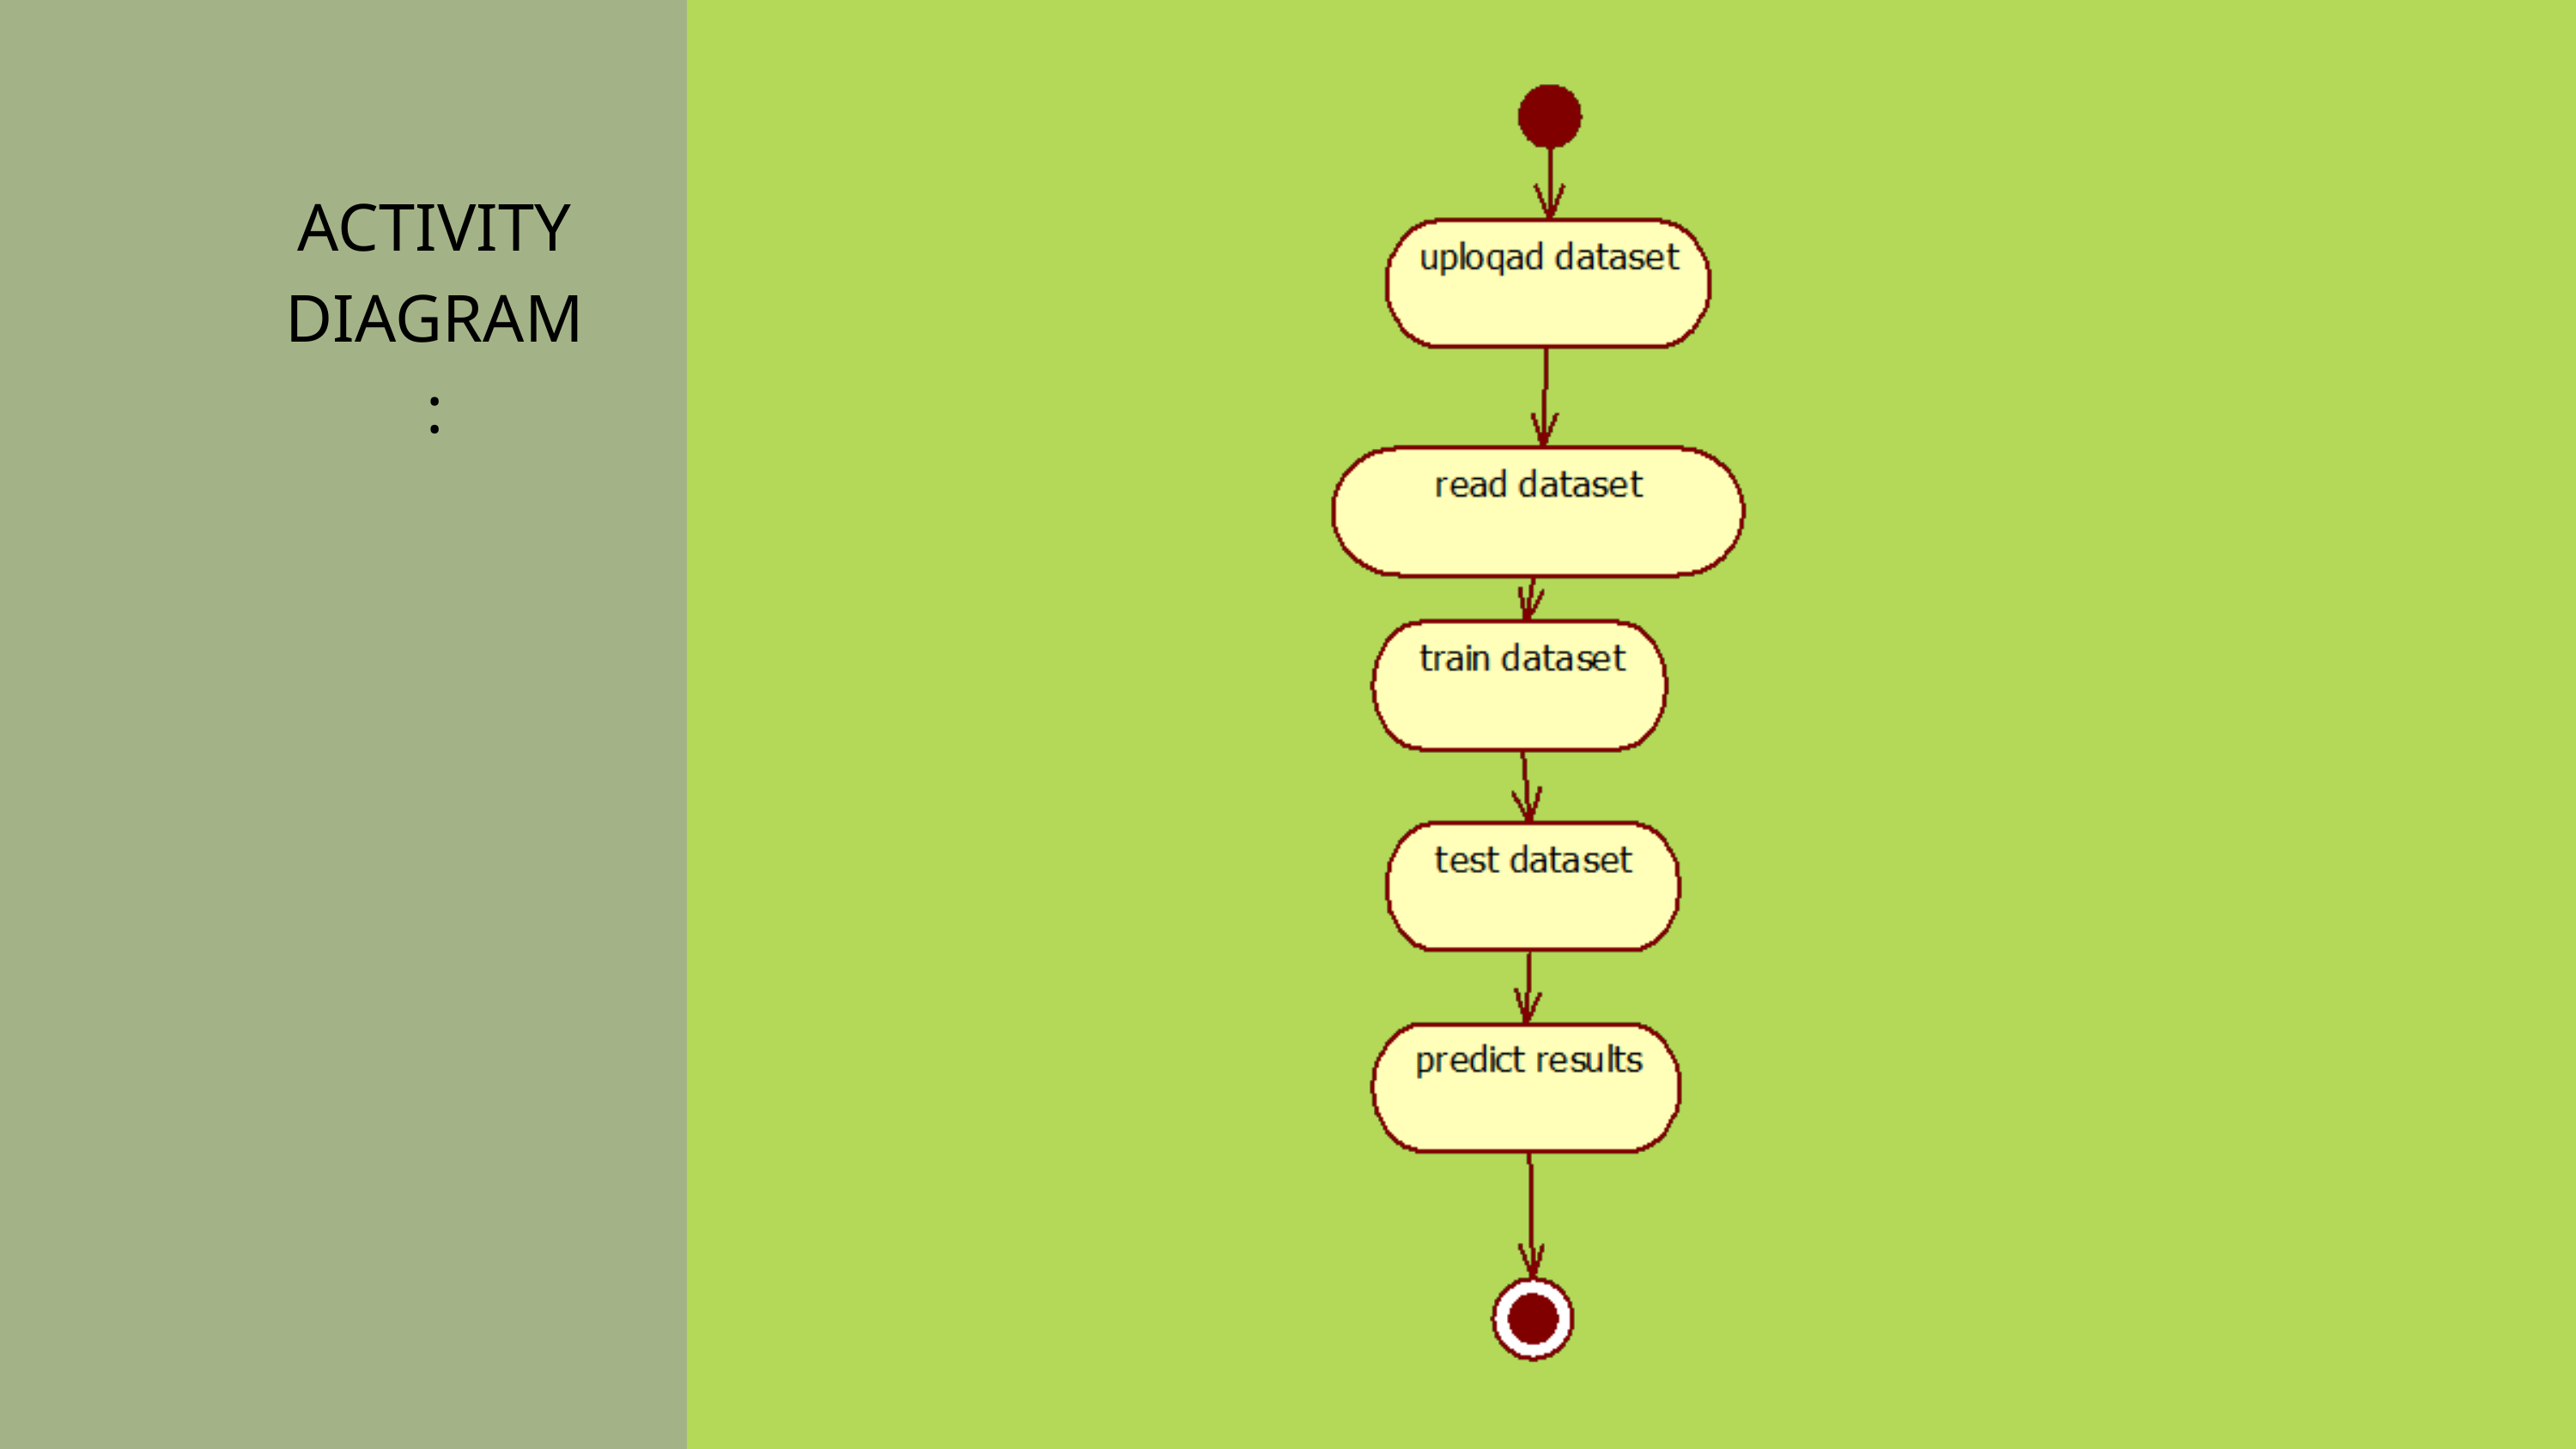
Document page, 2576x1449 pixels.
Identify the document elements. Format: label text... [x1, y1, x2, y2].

text_box [687, 0, 2576, 1449]
text_box [0, 0, 687, 1449]
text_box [1265, 19, 1815, 1431]
text_box ACTIVITY DIAGRAM: [278, 173, 591, 537]
